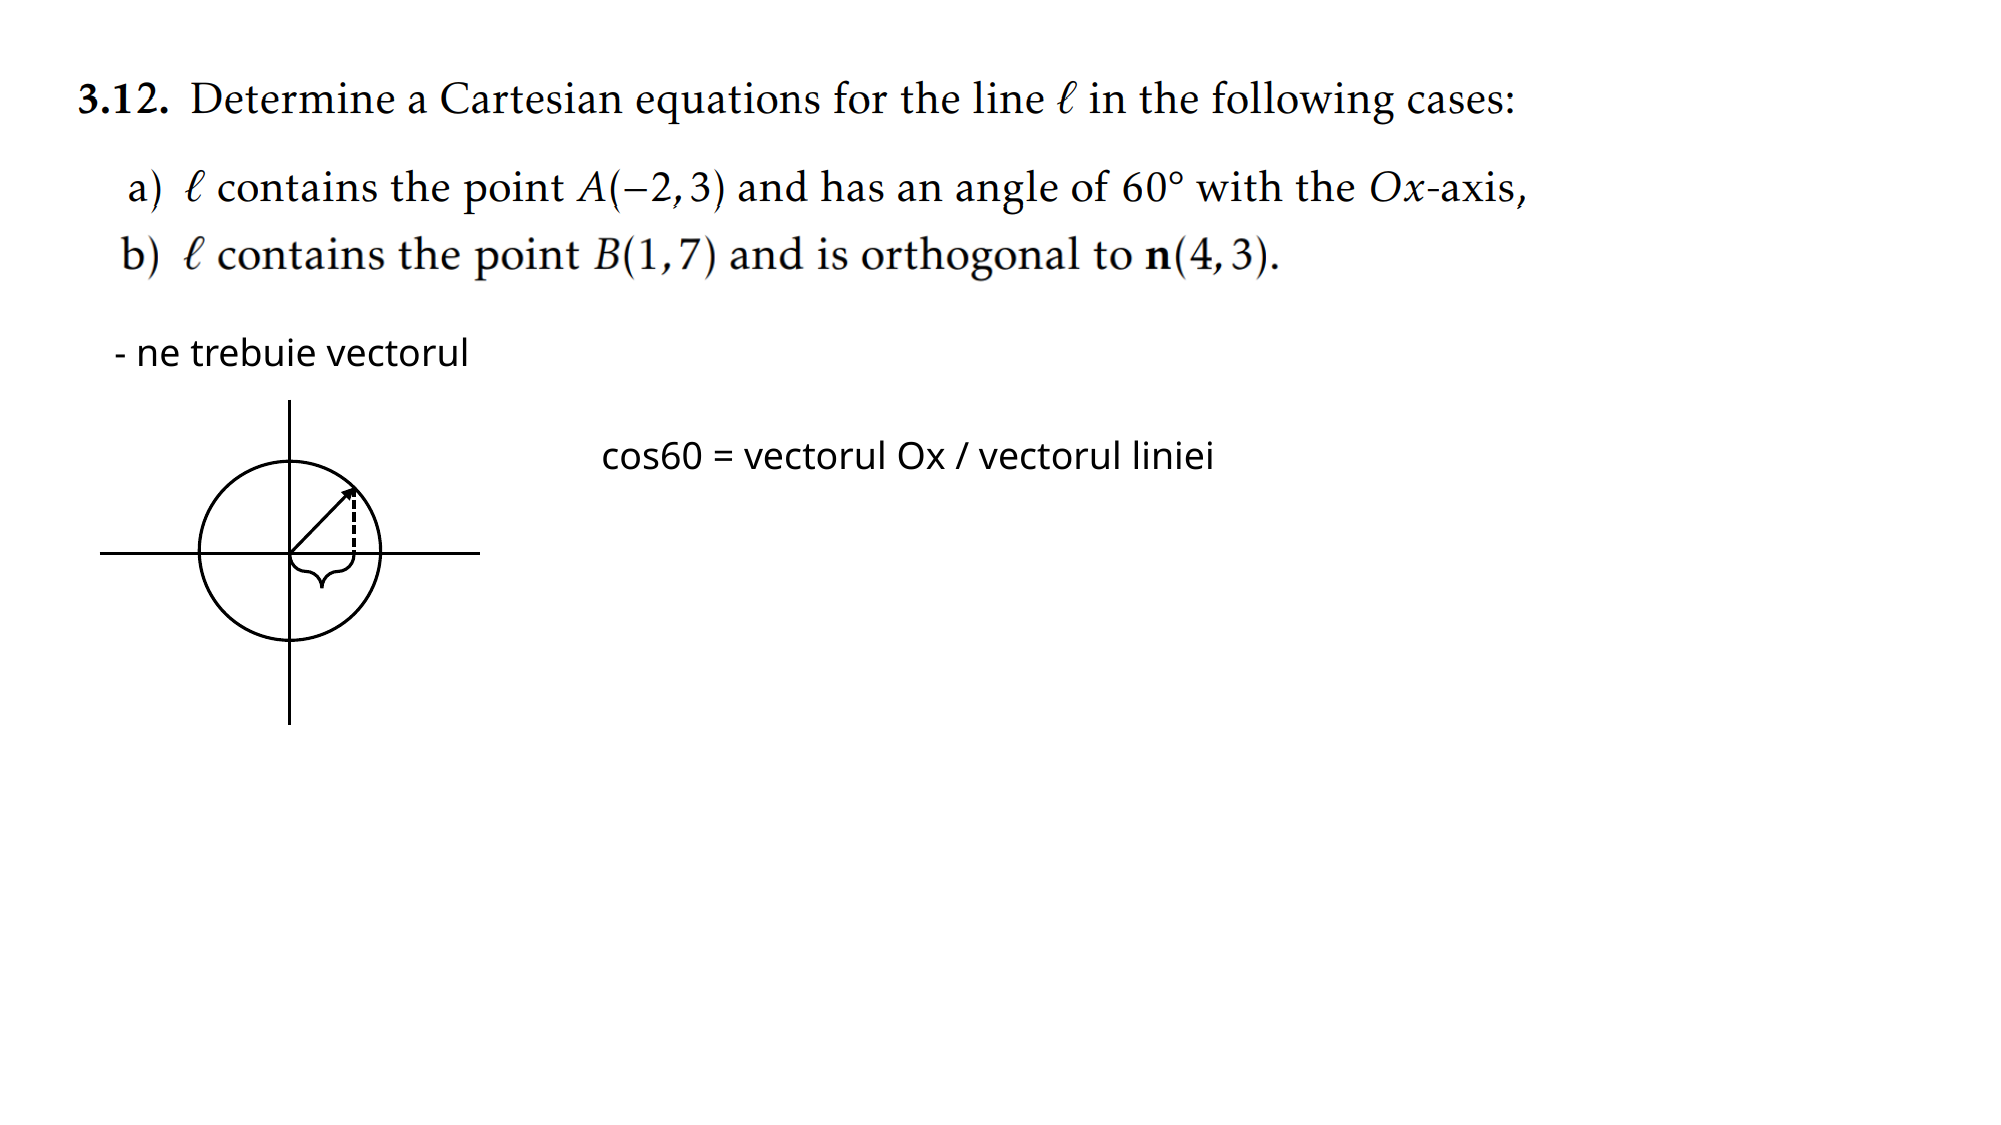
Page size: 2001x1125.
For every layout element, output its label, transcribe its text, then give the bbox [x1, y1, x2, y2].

text_box cos60 = vectorul Ox / vectorul liniei [586, 424, 1310, 484]
picture [56, 55, 1535, 290]
text_box [291, 459, 383, 552]
text_box [291, 555, 383, 642]
text_box - ne trebuie vectorul [99, 321, 961, 381]
text_box [197, 555, 288, 642]
text_box [291, 555, 356, 589]
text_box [289, 486, 353, 554]
text_box [197, 459, 288, 552]
